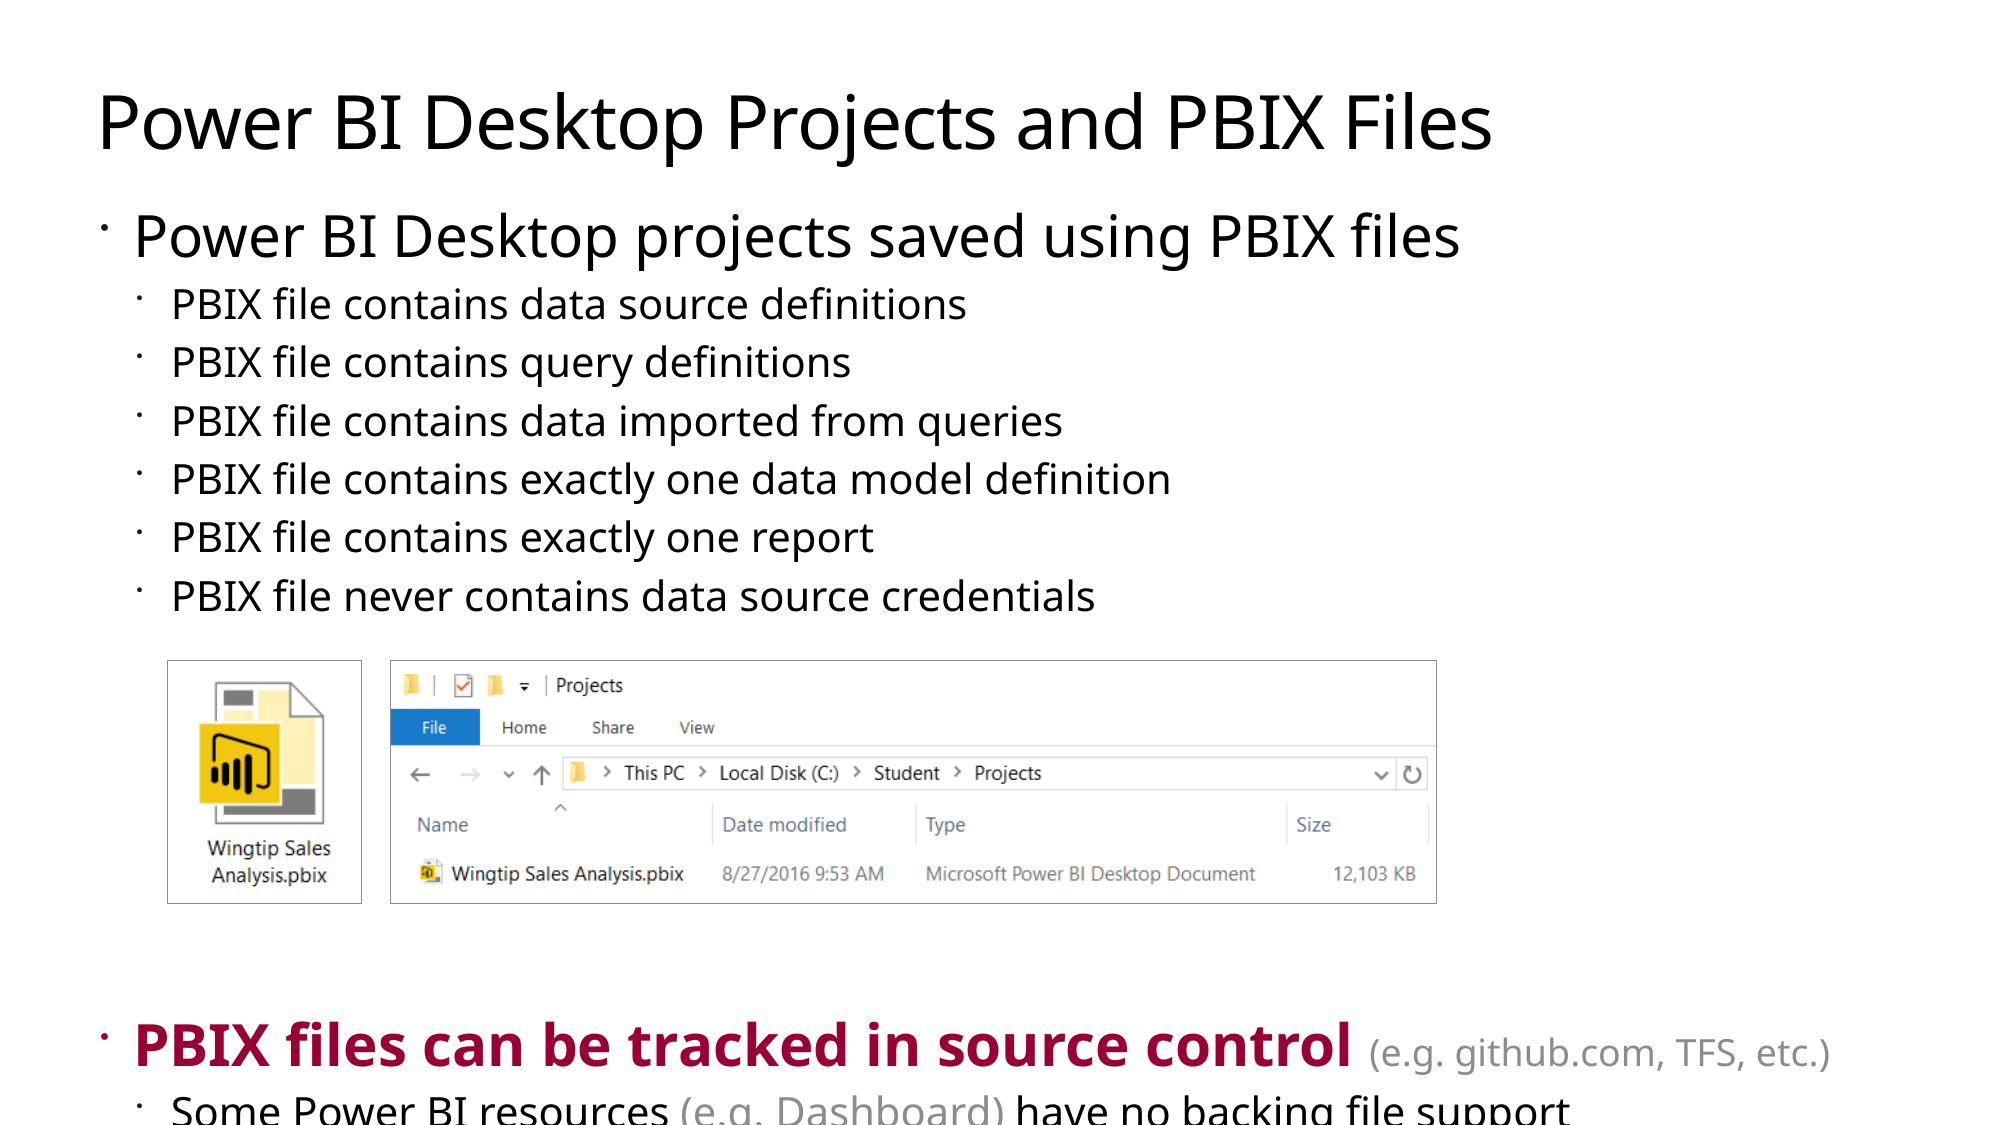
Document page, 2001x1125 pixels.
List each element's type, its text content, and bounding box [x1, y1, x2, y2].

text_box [167, 660, 1437, 904]
title Power BI Desktop Projects and PBIX Files [96, 75, 1904, 166]
list Power BI Desktop projects saved using PBIX files PBIX file contains data source definitions PBIX file contains query definitions PBIX file contains data imported from queries PBIX file contains exactly one data model definition PBIX file contains exactly one report PBIX file never contains data source credentials PBIX files can be tracked in source control (e.g. github.com, TFS, etc.) Some Power BI resources (e.g. Dashboard) have no backing file support [95, 199, 1904, 1082]
